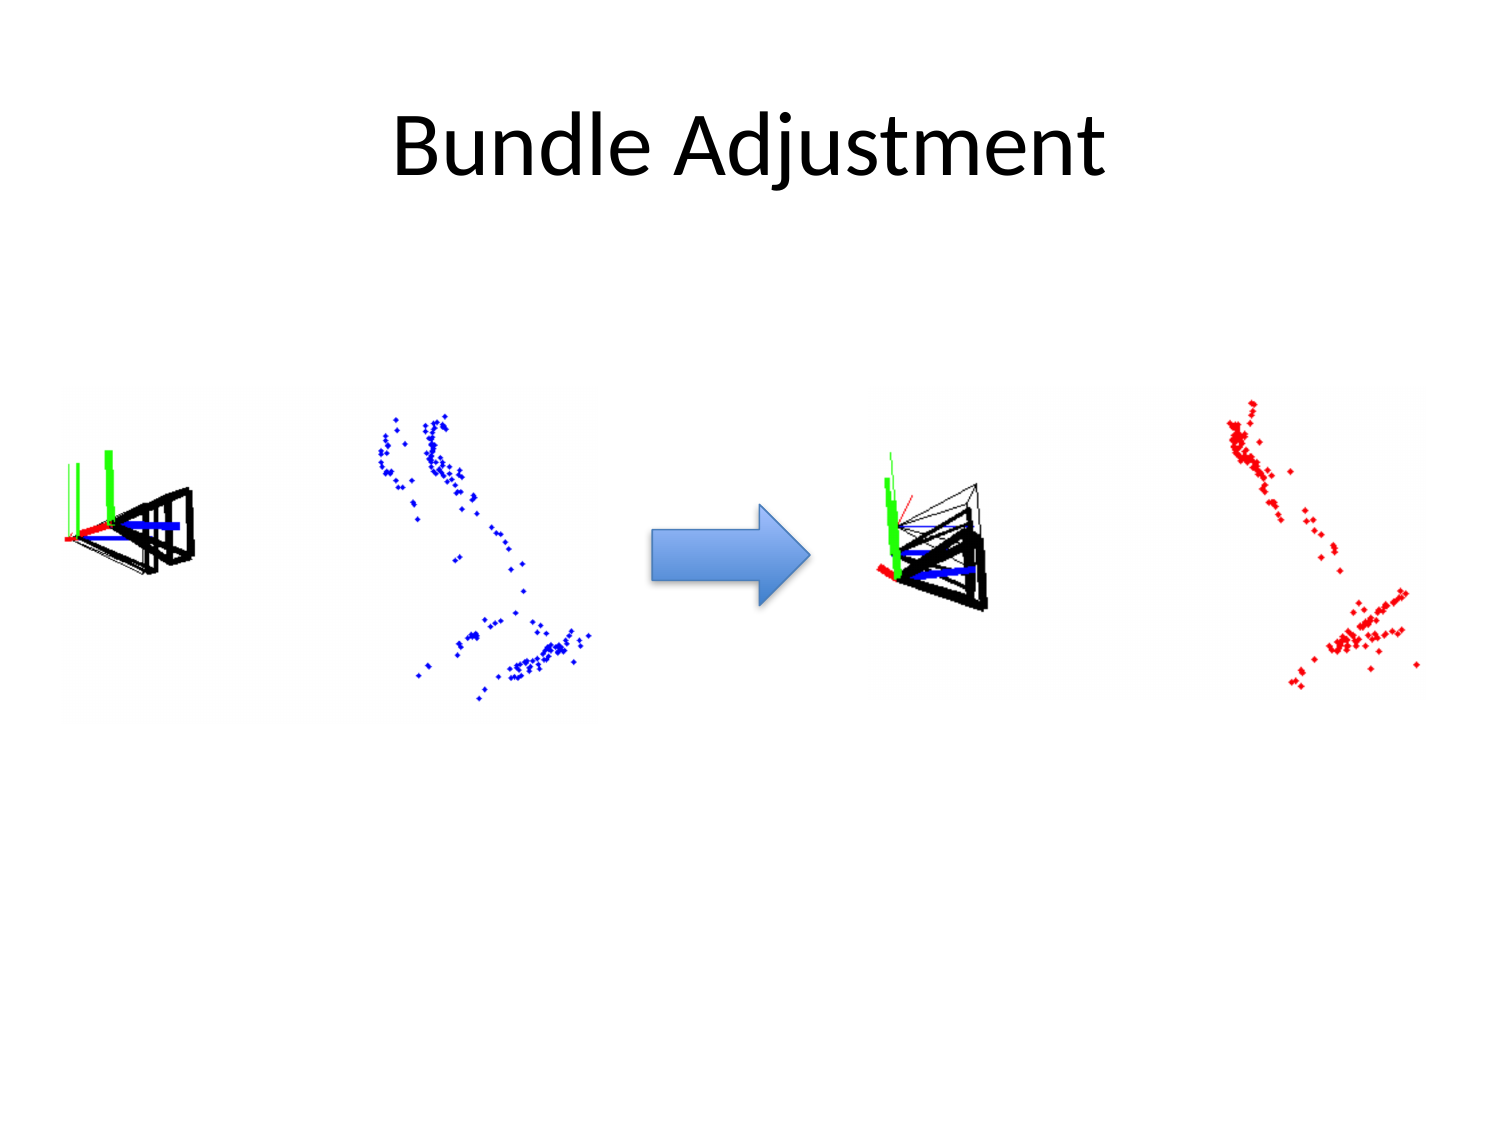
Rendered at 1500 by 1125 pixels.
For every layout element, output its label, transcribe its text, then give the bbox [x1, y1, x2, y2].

picture [62, 286, 597, 824]
title Bundle Adjustment [75, 45, 1425, 233]
text_box [651, 503, 811, 607]
picture [869, 264, 1426, 822]
